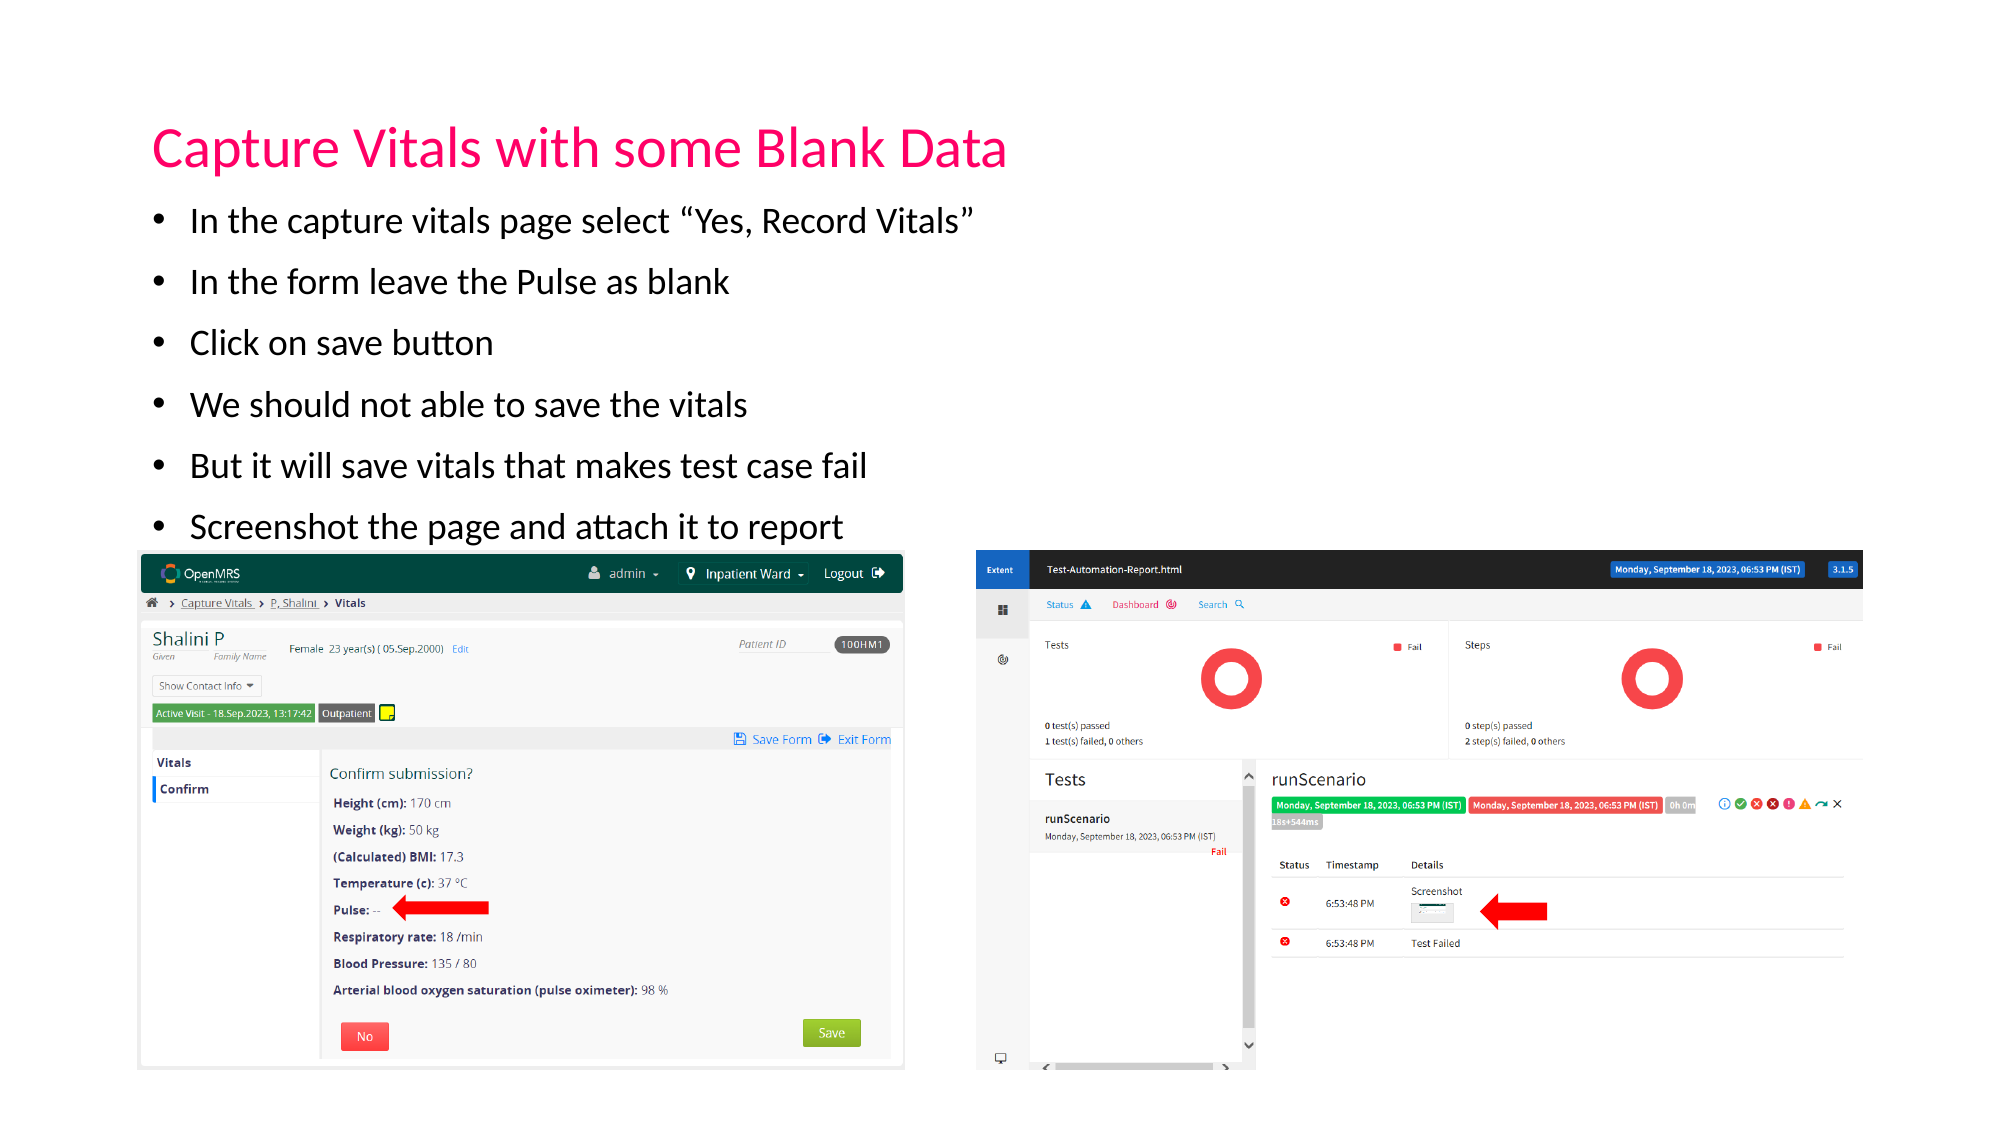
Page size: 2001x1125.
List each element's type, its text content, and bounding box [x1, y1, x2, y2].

picture [976, 550, 1863, 1070]
list Capture Vitals with some Blank Data In the capture vitals page select “Yes, Record Vitals” In the form leave the Pulse as blank Click on save button We should not able to save the vitals But it will save vitals that makes test case fail Screenshot the page and attach it to report [137, 109, 1863, 1014]
picture [137, 550, 905, 1070]
